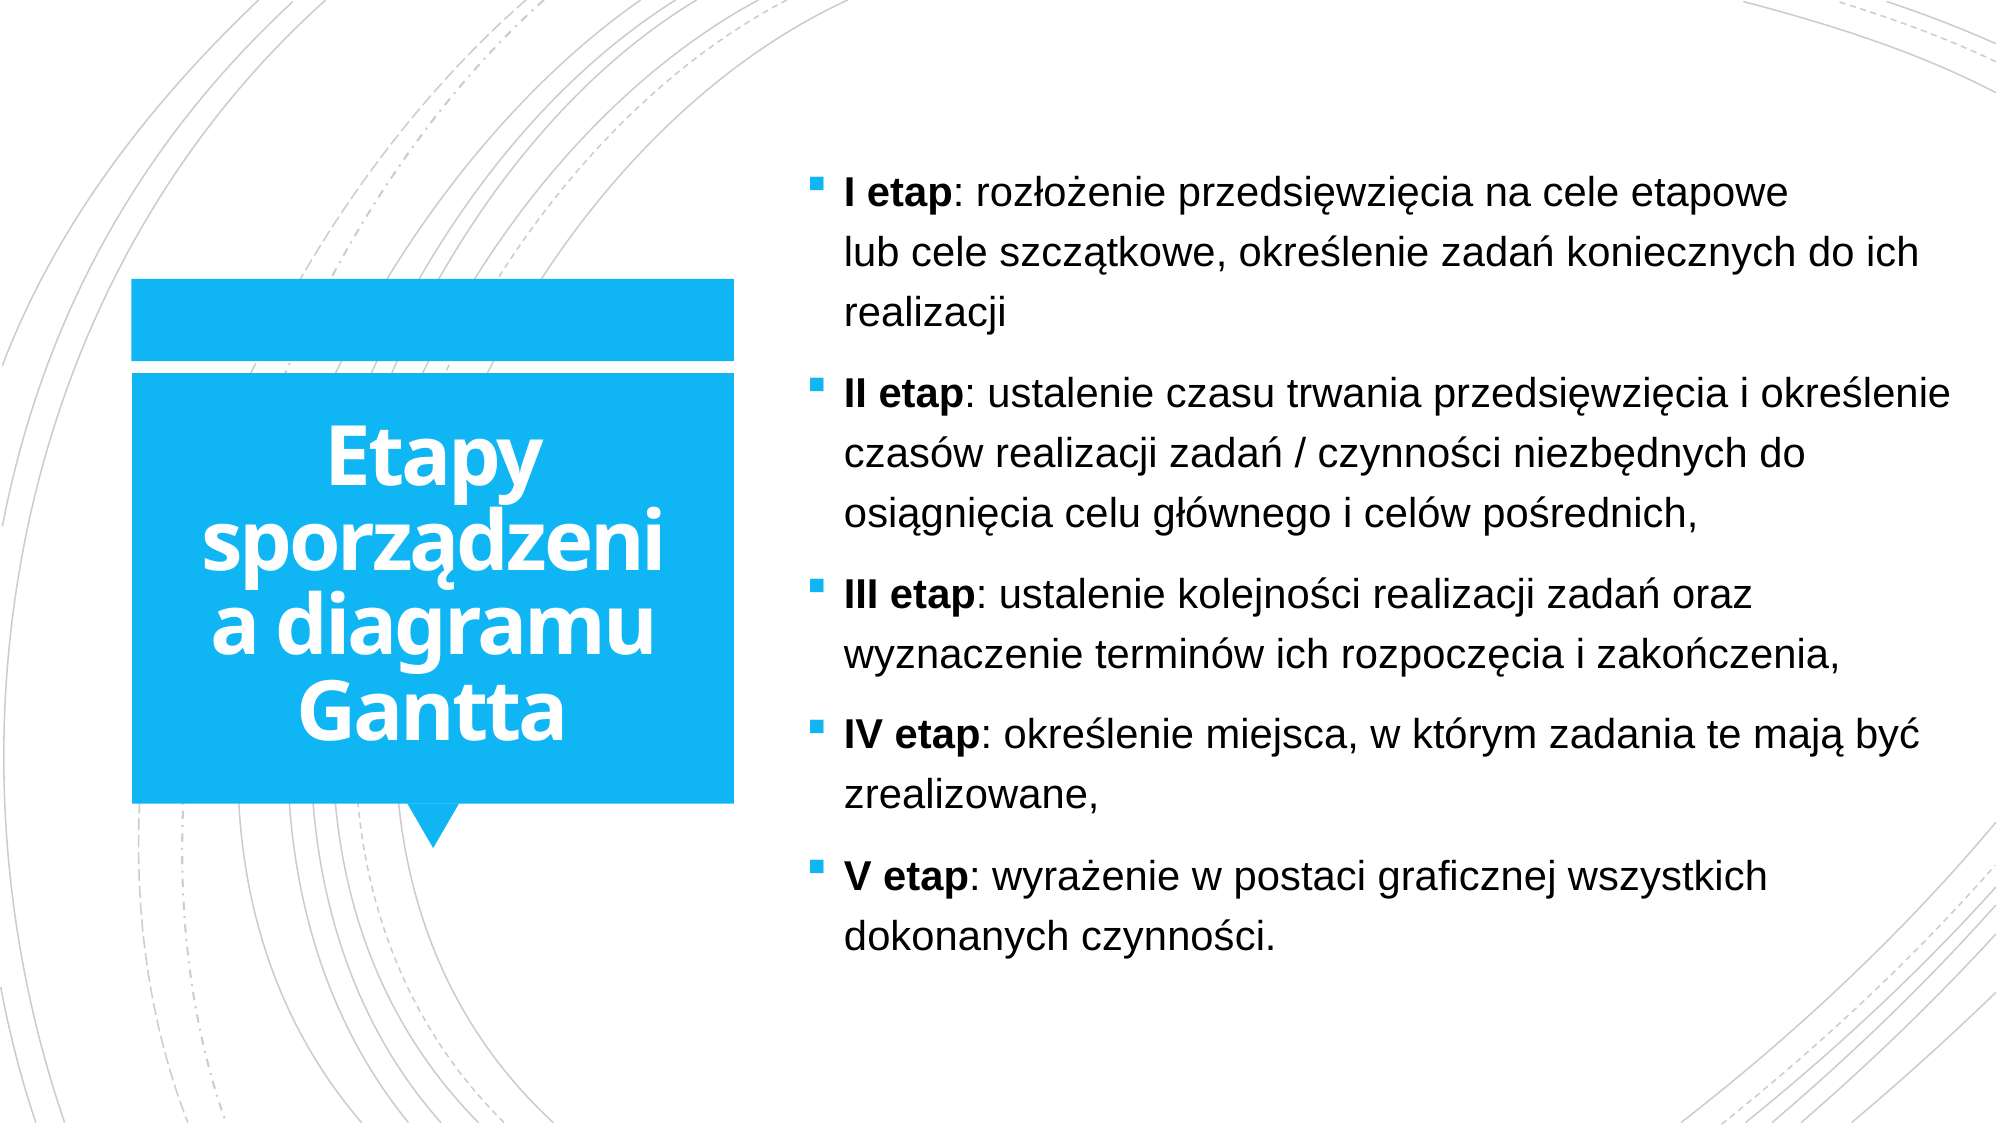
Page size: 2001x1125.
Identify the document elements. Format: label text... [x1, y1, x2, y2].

list I etap: rozłożenie przedsięwzięcia na cele etapowe lub cele szczątkowe, określenie zadań koniecznych do ich realizacji II etap: ustalenie czasu trwania przedsięwzięcia i określenie czasów realizacji zadań / czynności niezbędnych do osiągnięcia celu głównego i celów pośrednich, III etap: ustalenie kolejności realizacji zadań oraz wyznaczenie terminów ich rozpoczęcia i zakończenia, IV etap: określenie miejsca, w którym zadania te mają być zrealizowane, V etap: wyrażenie w postaci graficznej wszystkich dokonanych czynności. [791, 96, 1983, 1092]
title Etapy sporządzenia diagramu Gantta [145, 385, 720, 789]
